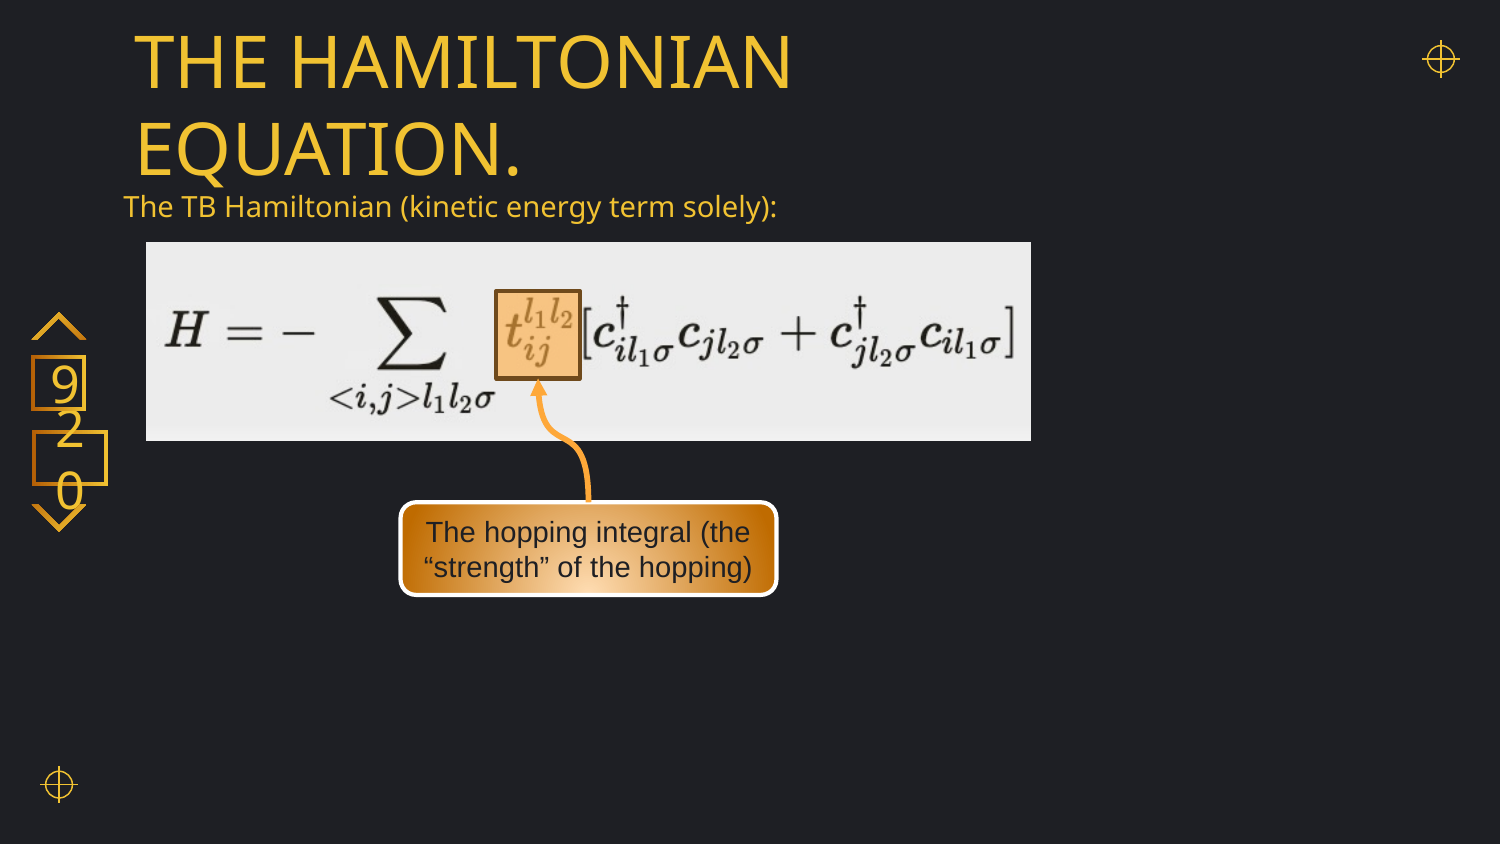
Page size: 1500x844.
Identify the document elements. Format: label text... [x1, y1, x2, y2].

subtitle The TB Hamiltonian (kinetic energy term solely): [108, 172, 997, 229]
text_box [501, 414, 626, 466]
text_box [31, 312, 87, 340]
picture [146, 241, 1031, 441]
text_box [31, 504, 87, 532]
text_box The hopping integral (the “strength” of the hopping) [398, 500, 779, 598]
text_box 9 [31, 354, 87, 411]
text_box 20 [31, 429, 109, 486]
title THE HAMILTONIAN EQUATION. [119, 32, 1180, 173]
